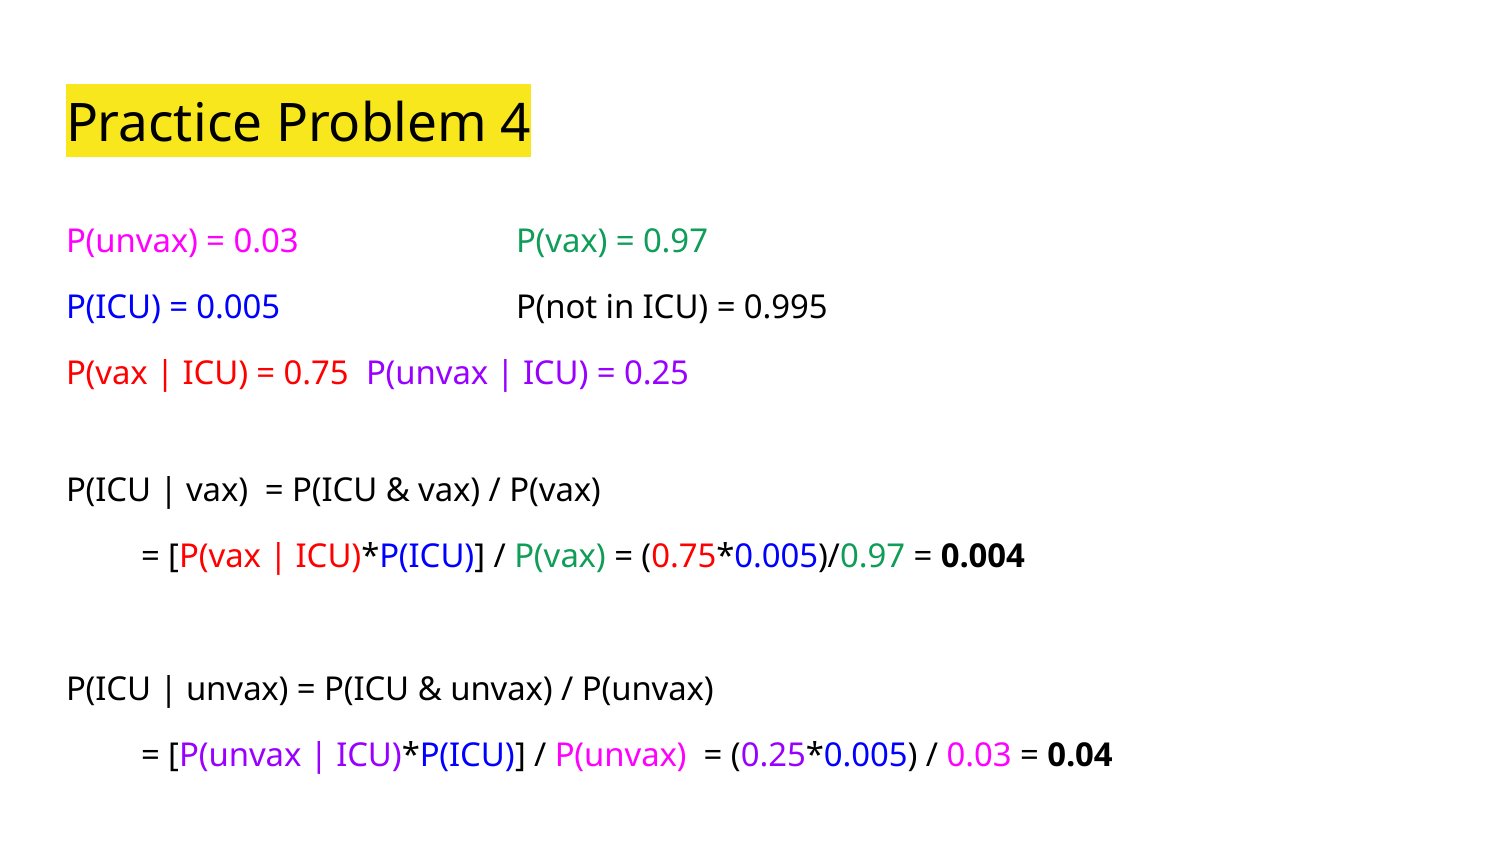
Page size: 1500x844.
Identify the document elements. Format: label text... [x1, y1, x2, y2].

list P(unvax) = 0.03 P(vax) = 0.97 P(ICU) = 0.005 P(not in ICU) = 0.995 P(vax | ICU) = 0.75 P(unvax | ICU) = 0.25 P(ICU | vax) = P(ICU & vax) / P(vax) = [P(vax | ICU)*P(ICU)] / P(vax) = (0.75*0.005)/0.97 = 0.004 P(ICU | unvax) = P(ICU & unvax) / P(unvax) = [P(unvax | ICU)*P(ICU)] / P(unvax) = (0.25*0.005) / 0.03 = 0.04 [51, 202, 1449, 817]
title Practice Problem 4 [51, 72, 1449, 167]
